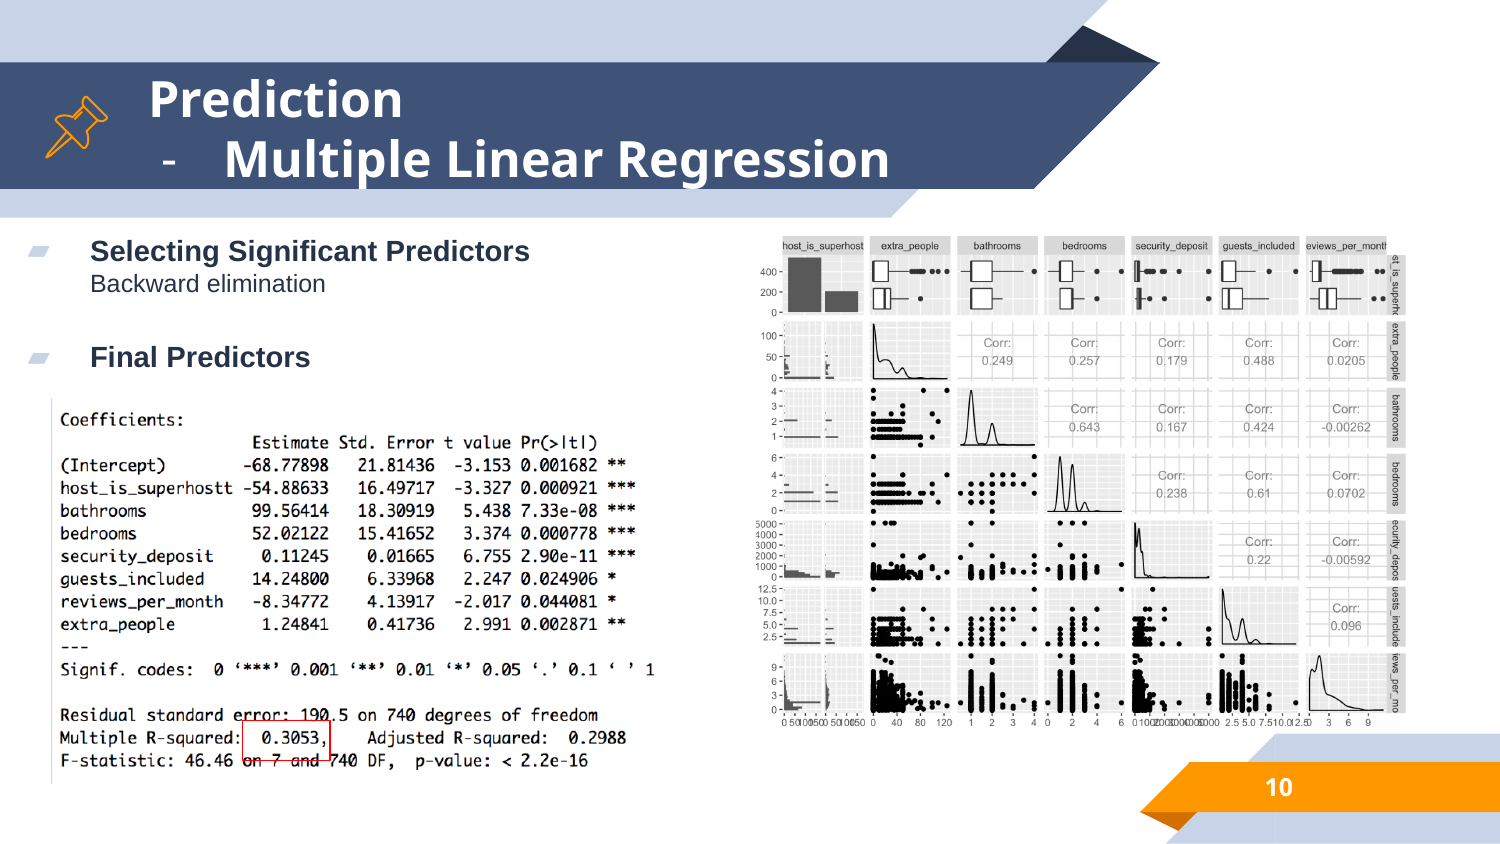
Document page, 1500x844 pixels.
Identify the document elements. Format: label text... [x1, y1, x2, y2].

text_box Selecting Significant Predictors Backward elimination [0, 262, 573, 324]
picture [45, 398, 681, 795]
slide_number 10 [1249, 760, 1494, 813]
title Prediction Multiple Linear Regression [133, 64, 1112, 190]
text_box Final Predictors [0, 324, 573, 388]
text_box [45, 96, 108, 158]
picture [755, 232, 1407, 734]
